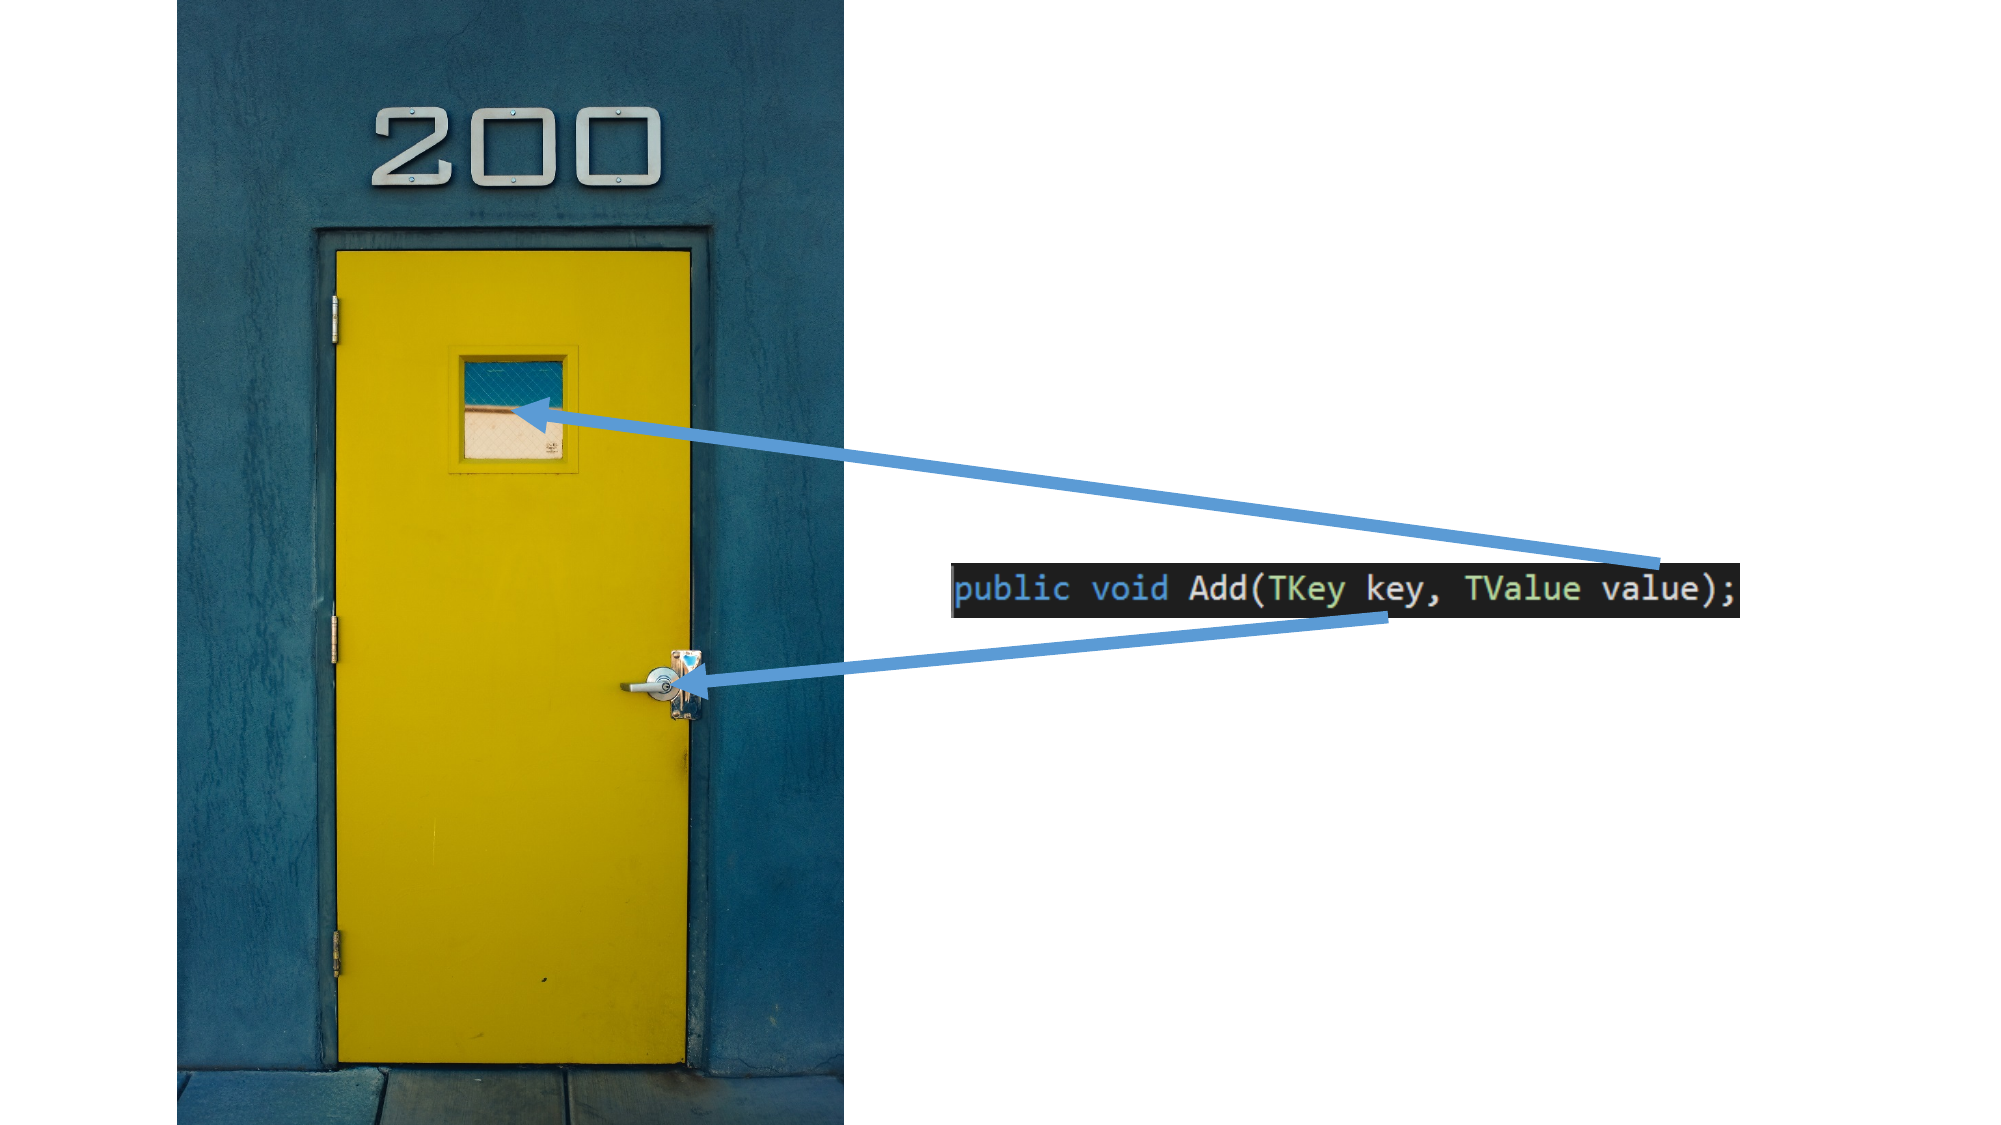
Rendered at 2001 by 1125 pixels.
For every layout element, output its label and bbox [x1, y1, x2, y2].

text_box [510, 410, 1660, 564]
list [177, 0, 844, 1125]
text_box [669, 617, 1389, 685]
picture [951, 563, 1740, 618]
